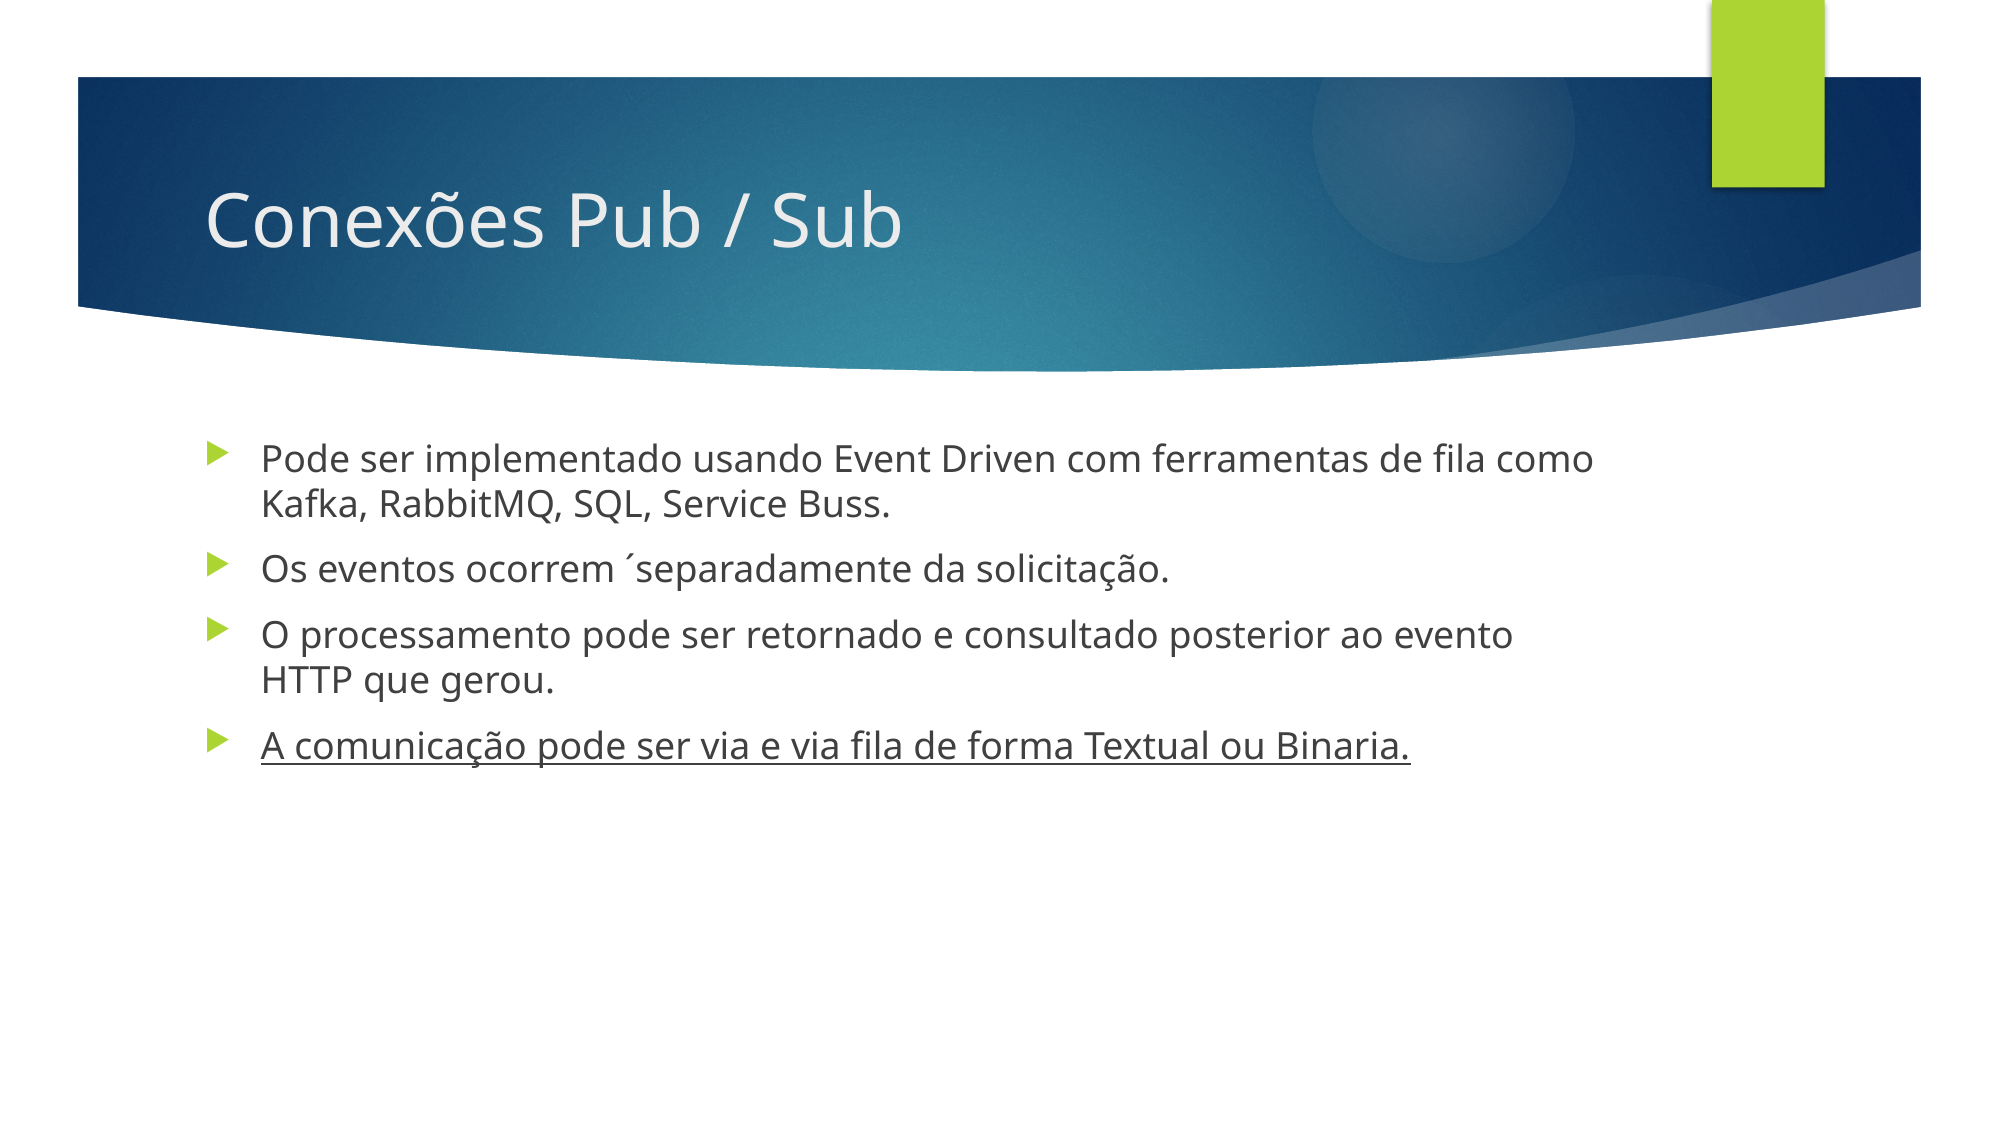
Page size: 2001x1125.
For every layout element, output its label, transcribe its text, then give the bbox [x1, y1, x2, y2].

title Conexões Pub / Sub [189, 159, 1627, 276]
list Pode ser implementado usando Event Driven com ferramentas de fila como Kafka, RabbitMQ, SQL, Service Buss. Os eventos ocorrem ´separadamente da solicitação. O processamento pode ser retornado e consultado posterior ao evento HTTP que gerou. A comunicação pode ser via e via fila de forma Textual ou Binaria. [189, 427, 1627, 988]
